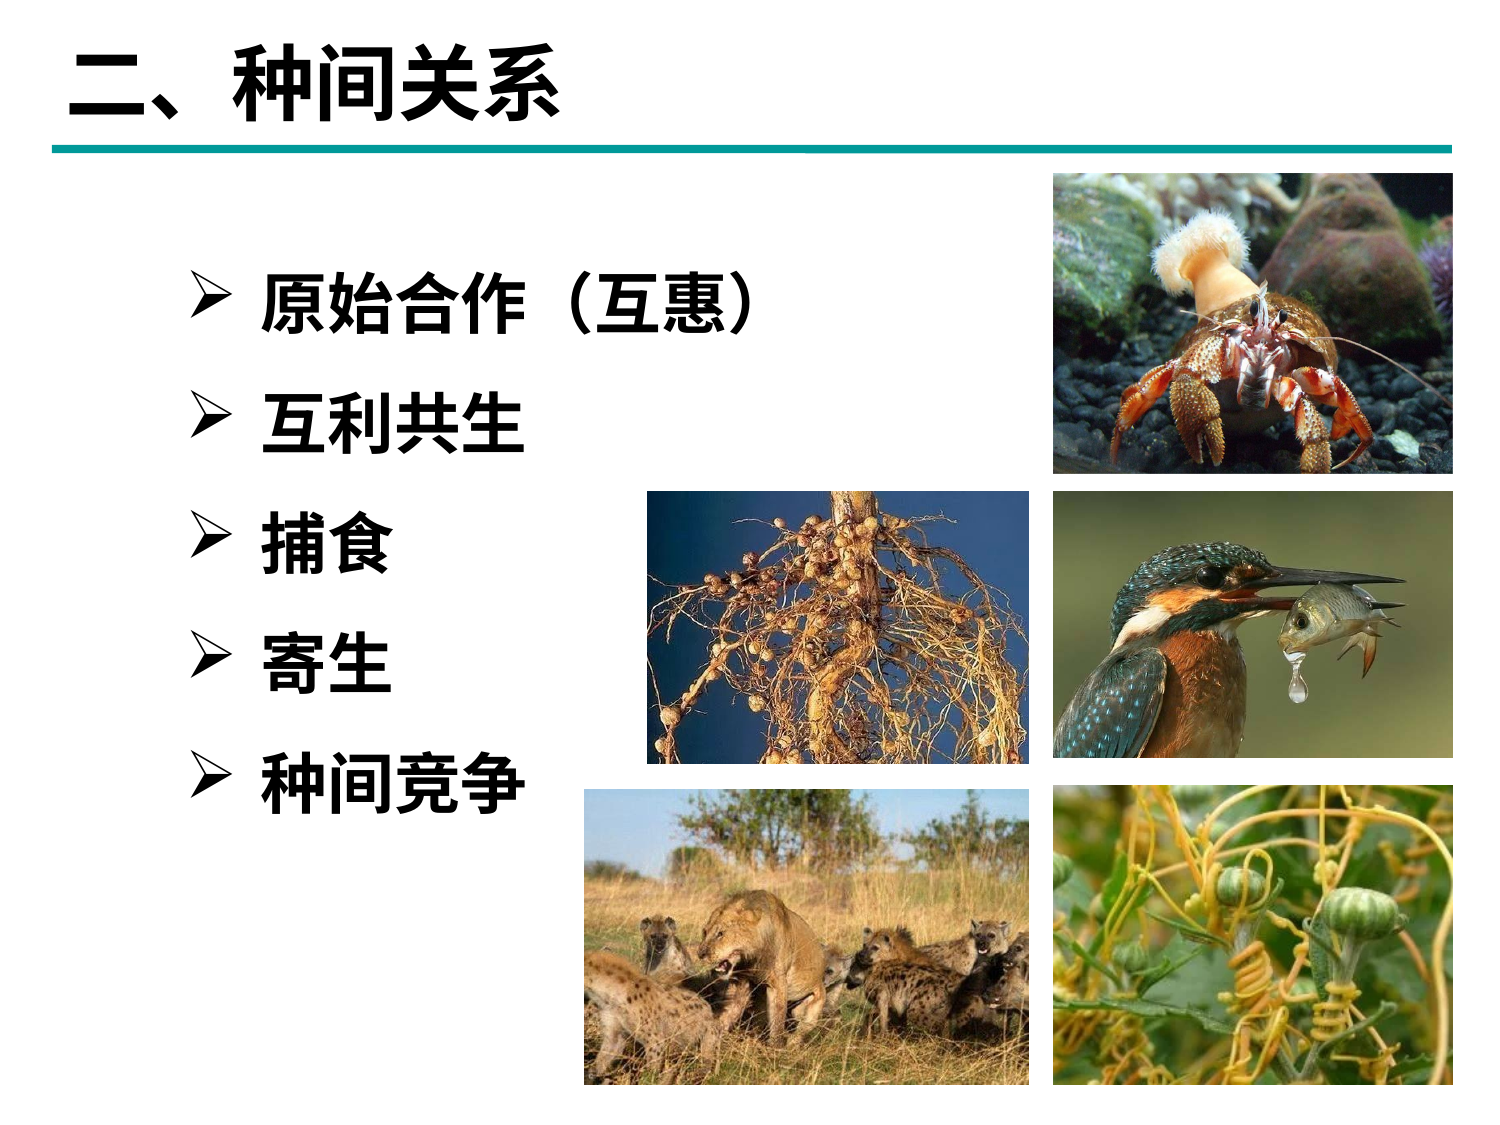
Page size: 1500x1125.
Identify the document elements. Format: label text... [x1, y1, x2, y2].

picture [1052, 491, 1453, 758]
picture [1052, 173, 1453, 474]
picture [584, 789, 1029, 1086]
title 二、种间关系 [41, 35, 1404, 238]
picture [647, 491, 1029, 764]
picture [1052, 785, 1453, 1086]
text_box 原始合作（互惠） 互利共生 捕食 寄生 种间竞争 [170, 215, 1057, 830]
